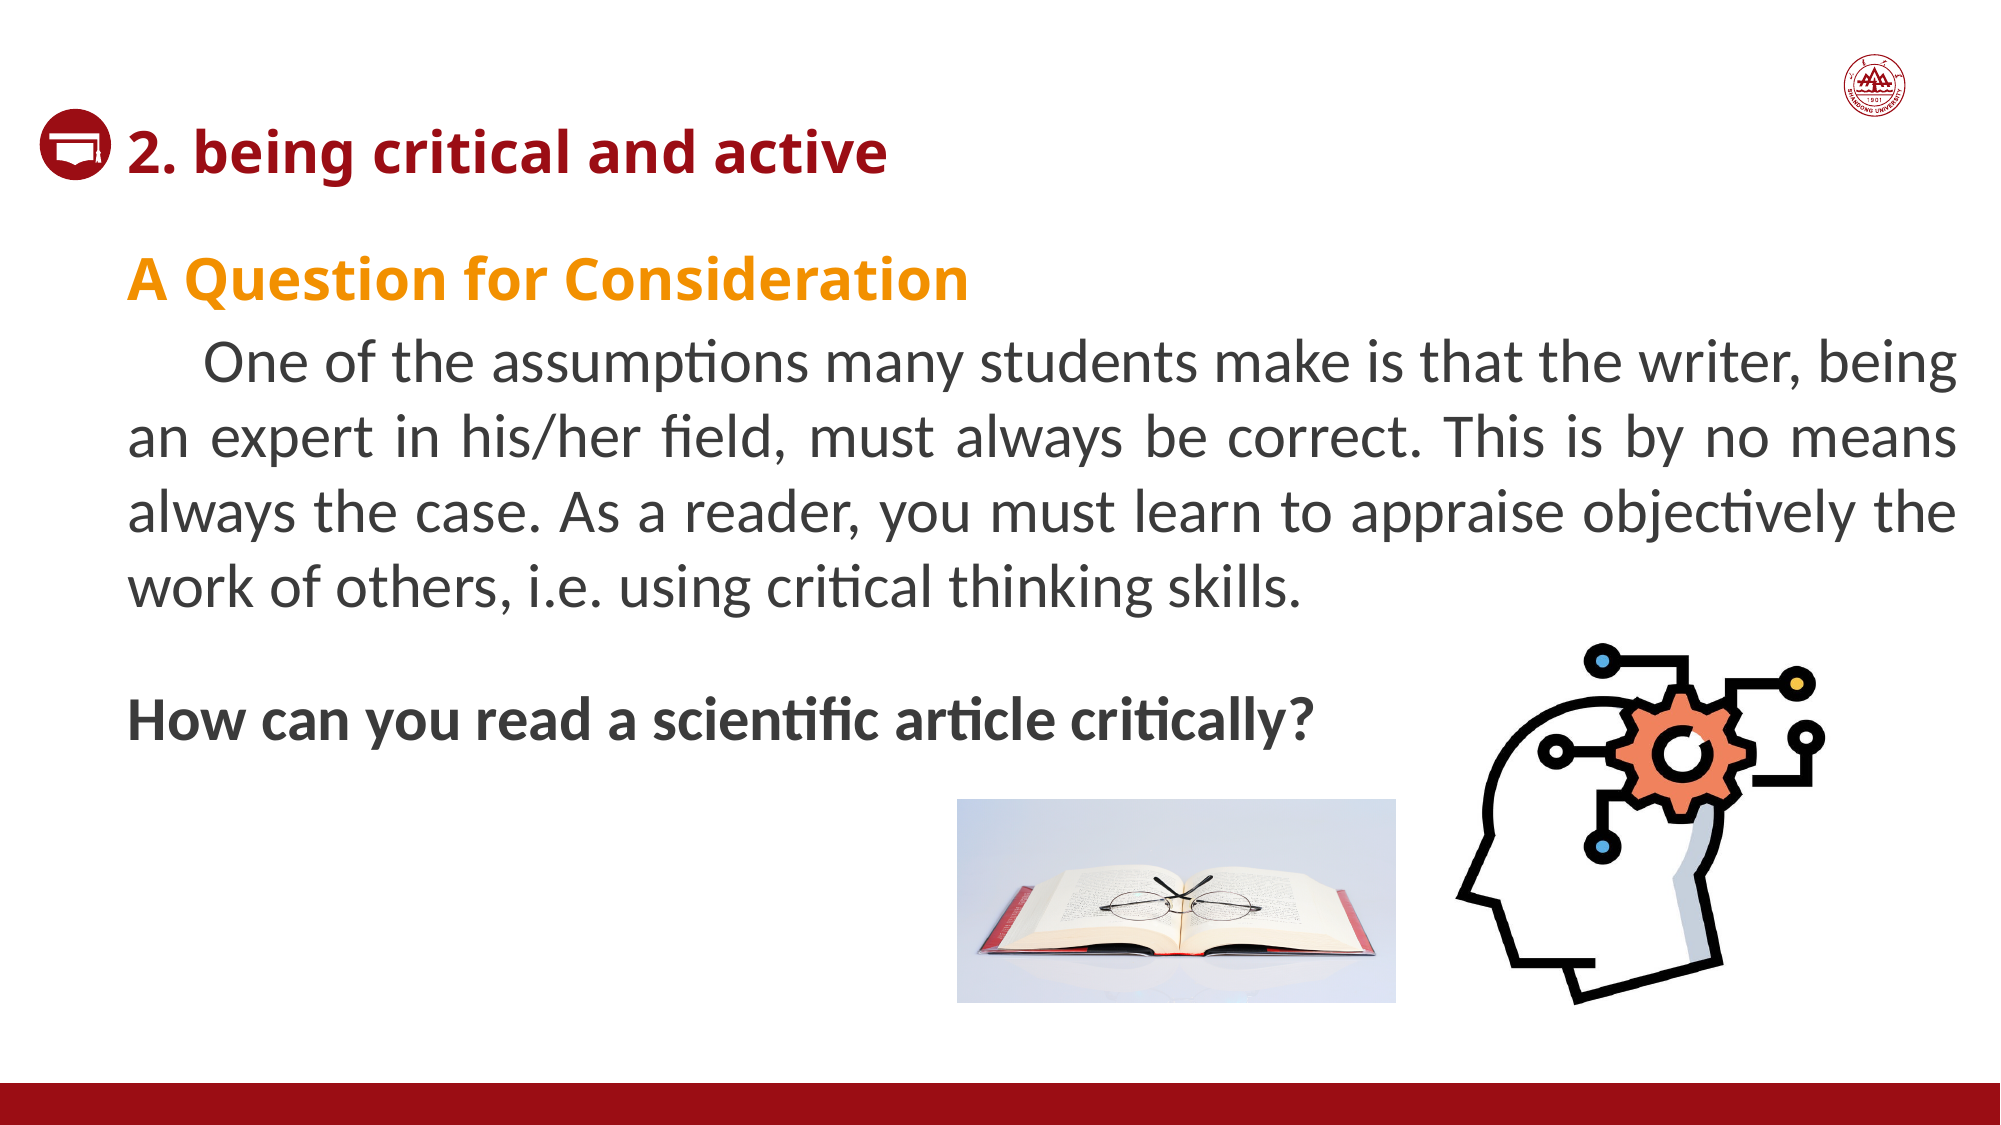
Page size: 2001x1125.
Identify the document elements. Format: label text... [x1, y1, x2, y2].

picture [957, 612, 1930, 1022]
list A Question for Consideration One of the assumptions many students make is that the writer, being an expert in his/her field, must always be correct. This is by no means always the case. As a reader, you must learn to appraise objectively the work of others, i.e. using critical thinking skills. How can you read a scientific article critically? [113, 199, 1976, 1046]
list 2. being critical and active [113, 107, 1689, 181]
